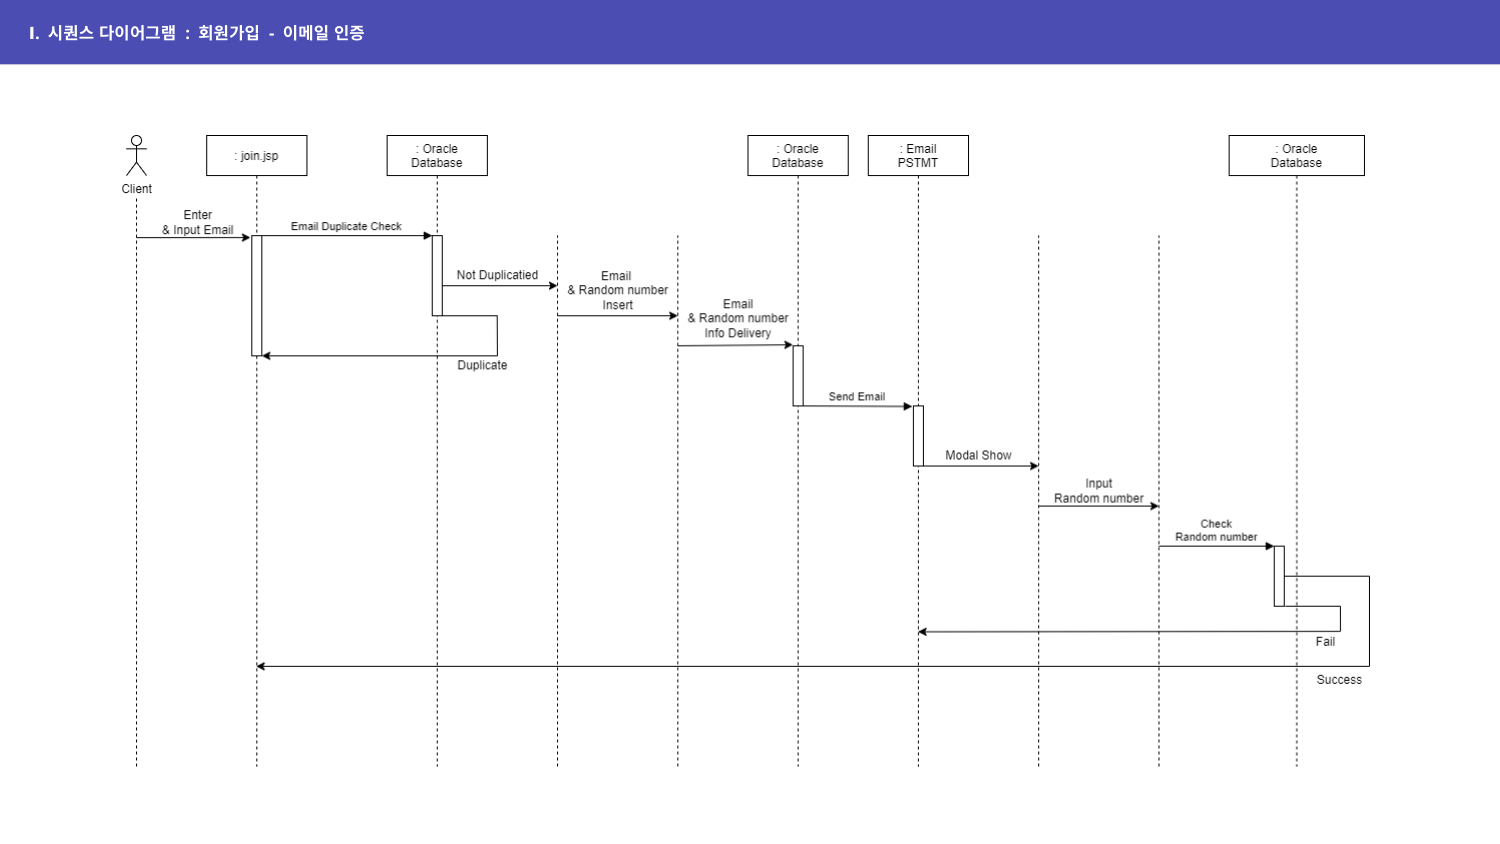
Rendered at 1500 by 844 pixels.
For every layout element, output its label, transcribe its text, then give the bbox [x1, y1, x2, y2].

picture [121, 134, 1379, 769]
text_box Ⅰ. 시퀀스 다이어그램 : 회원가입 - 이메일 인증 [13, 15, 661, 51]
text_box [0, 0, 1500, 65]
